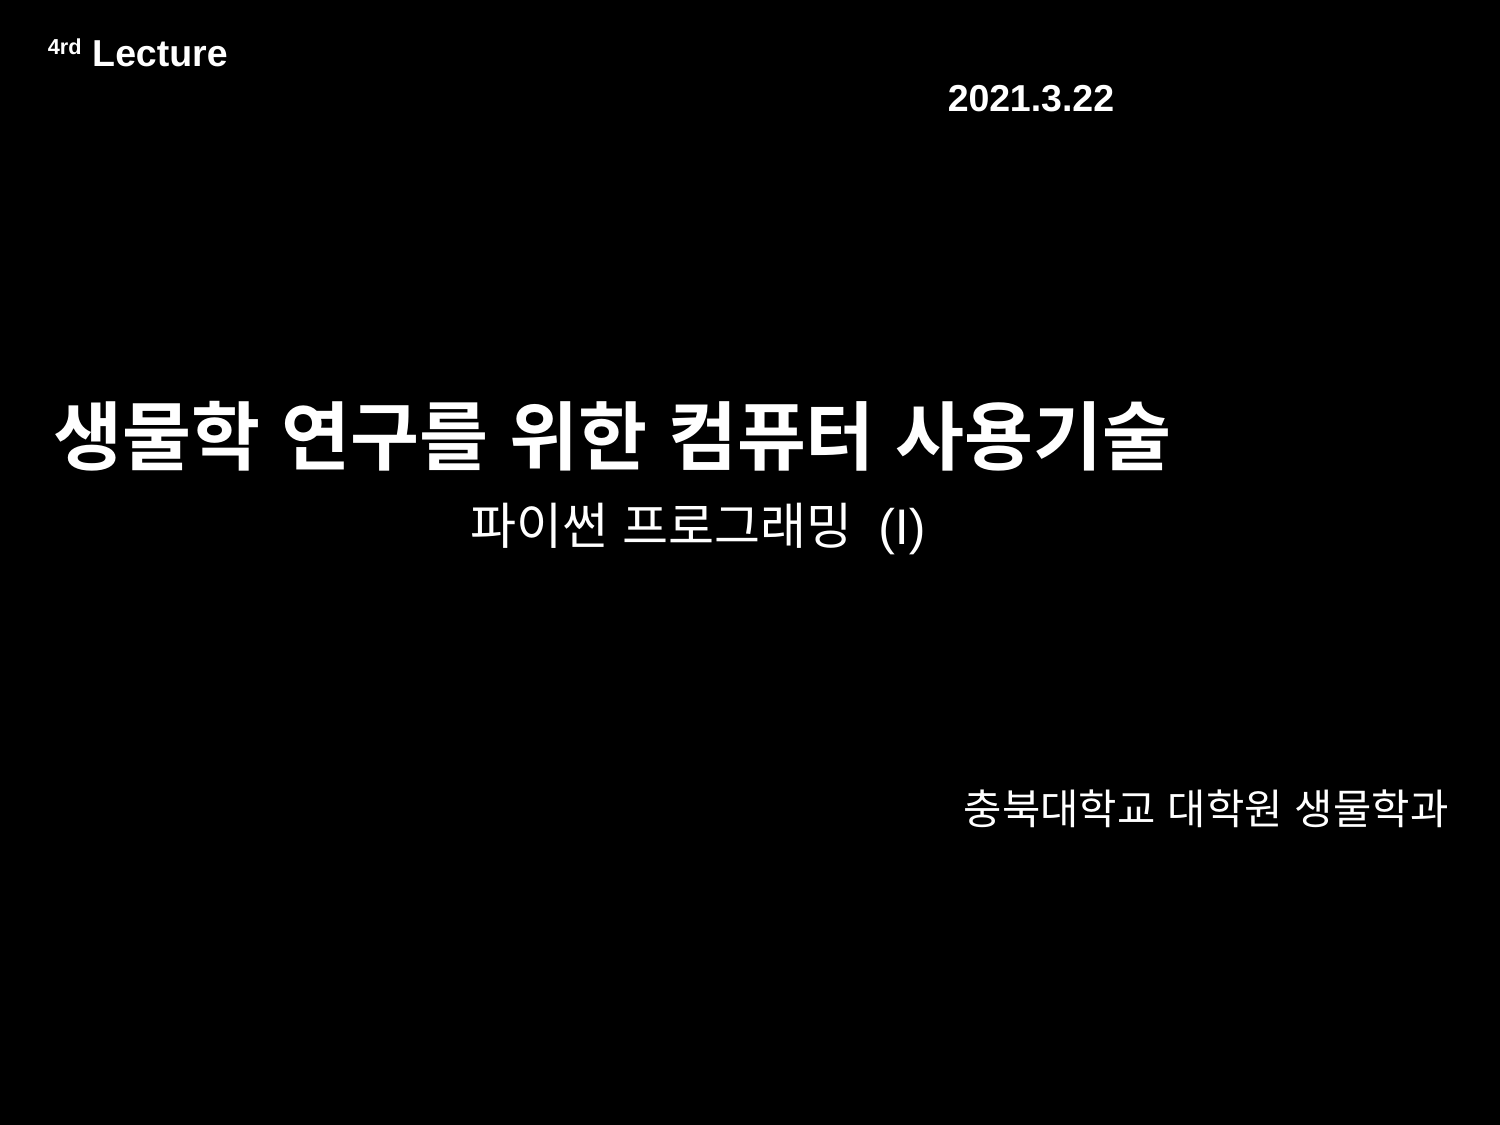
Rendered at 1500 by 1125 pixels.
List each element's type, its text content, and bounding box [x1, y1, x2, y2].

text_box 파이썬 프로그래밍 (I) [455, 486, 941, 562]
text_box 4rd Lecture 2021.3.22 [33, 21, 1465, 126]
subtitle 충북대학교 대학원 생물학과 [414, 781, 1464, 1069]
title 생물학 연구를 위한 컴퓨터 사용기술 [38, 247, 1465, 489]
